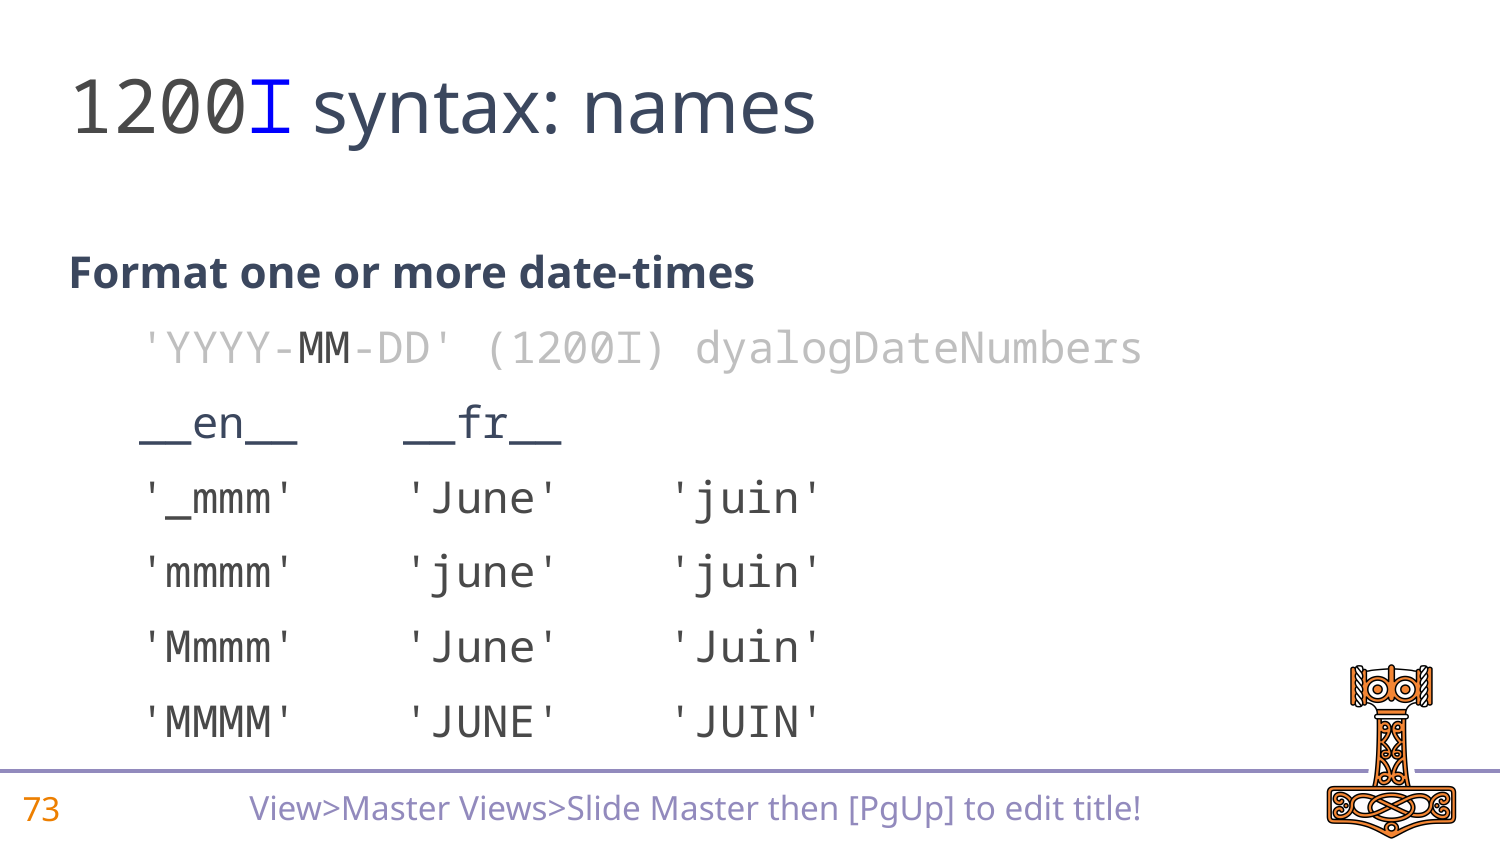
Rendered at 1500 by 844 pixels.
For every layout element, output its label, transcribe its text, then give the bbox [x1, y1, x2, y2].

list Format one or more date-times 'YYYY-MM-DD' (1200⌶) dyalogDateNumbers __en__ __fr__ '_mmm' 'June' 'juin' 'mmmm' 'june' 'juin' 'Mmmm' 'June' 'Juin' 'MMMM' 'JUNE' 'JUIN' [53, 237, 1500, 754]
picture [1320, 754, 1461, 844]
title 1200⌶ syntax: names [53, 43, 1203, 157]
